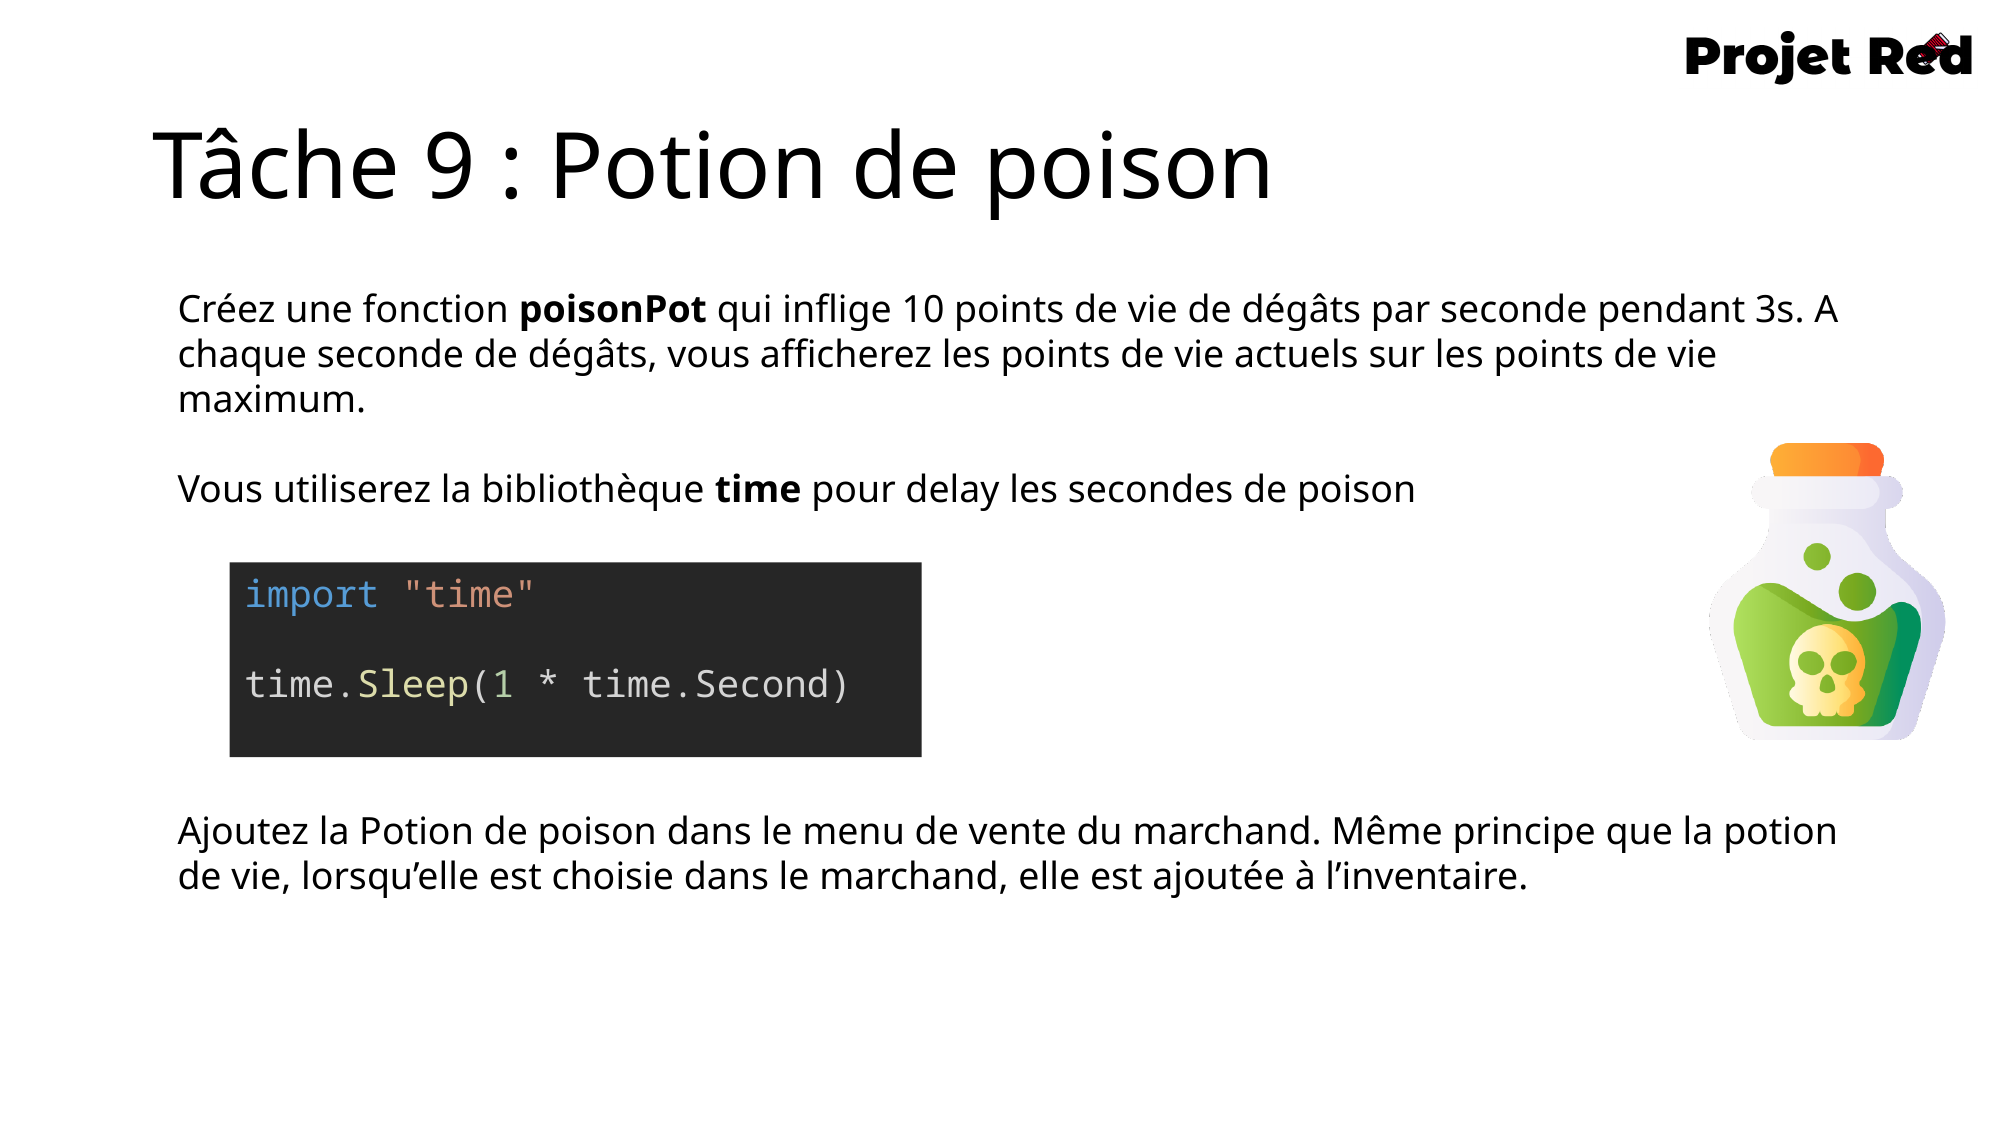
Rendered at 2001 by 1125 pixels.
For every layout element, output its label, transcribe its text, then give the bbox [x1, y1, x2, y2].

text_box import "time" time.Sleep(1 * time.Second) [229, 562, 922, 758]
text_box Ajoutez la Potion de poison dans le menu de vente du marchand. Même principe que la potion de vie, lorsqu’elle est choisie dans le marchand, elle est ajoutée à l’inventaire. [162, 799, 1863, 905]
title Tâche 9 : Potion de poison [137, 59, 1863, 278]
text_box Créez une fonction poisonPot qui inflige 10 points de vie de dégâts par seconde pendant 3s. A chaque seconde de dégâts, vous afficherez les points de vie actuels sur les points de vie maximum. Vous utiliserez la bibliothèque time pour delay les secondes de poison [162, 277, 1905, 608]
picture [1679, 443, 1975, 740]
picture [1679, 27, 1978, 89]
